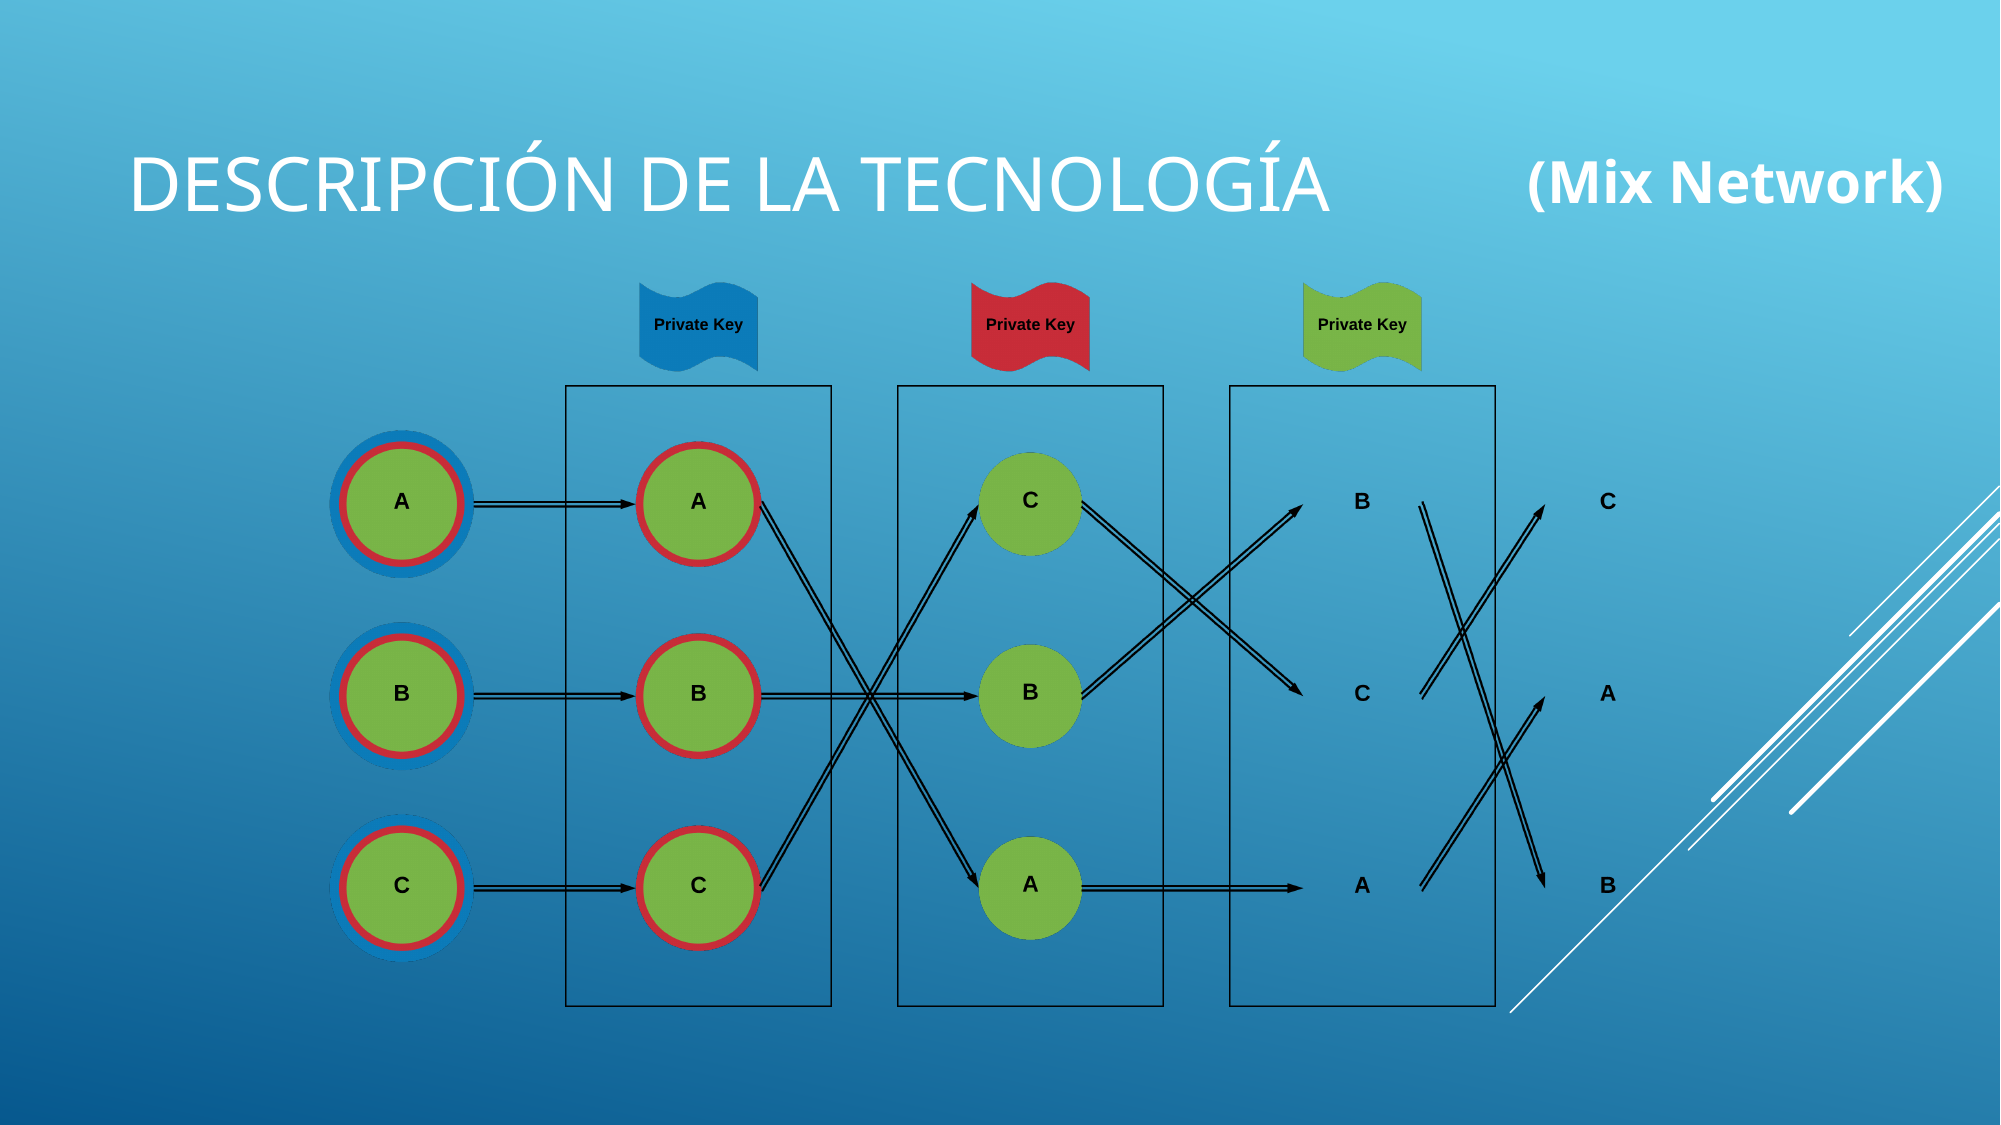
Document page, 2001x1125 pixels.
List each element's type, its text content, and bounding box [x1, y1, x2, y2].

title Descripción de la tecnología [112, 57, 1513, 305]
picture [299, 252, 1701, 1036]
text_box (Mix Network) [1512, 138, 1960, 223]
